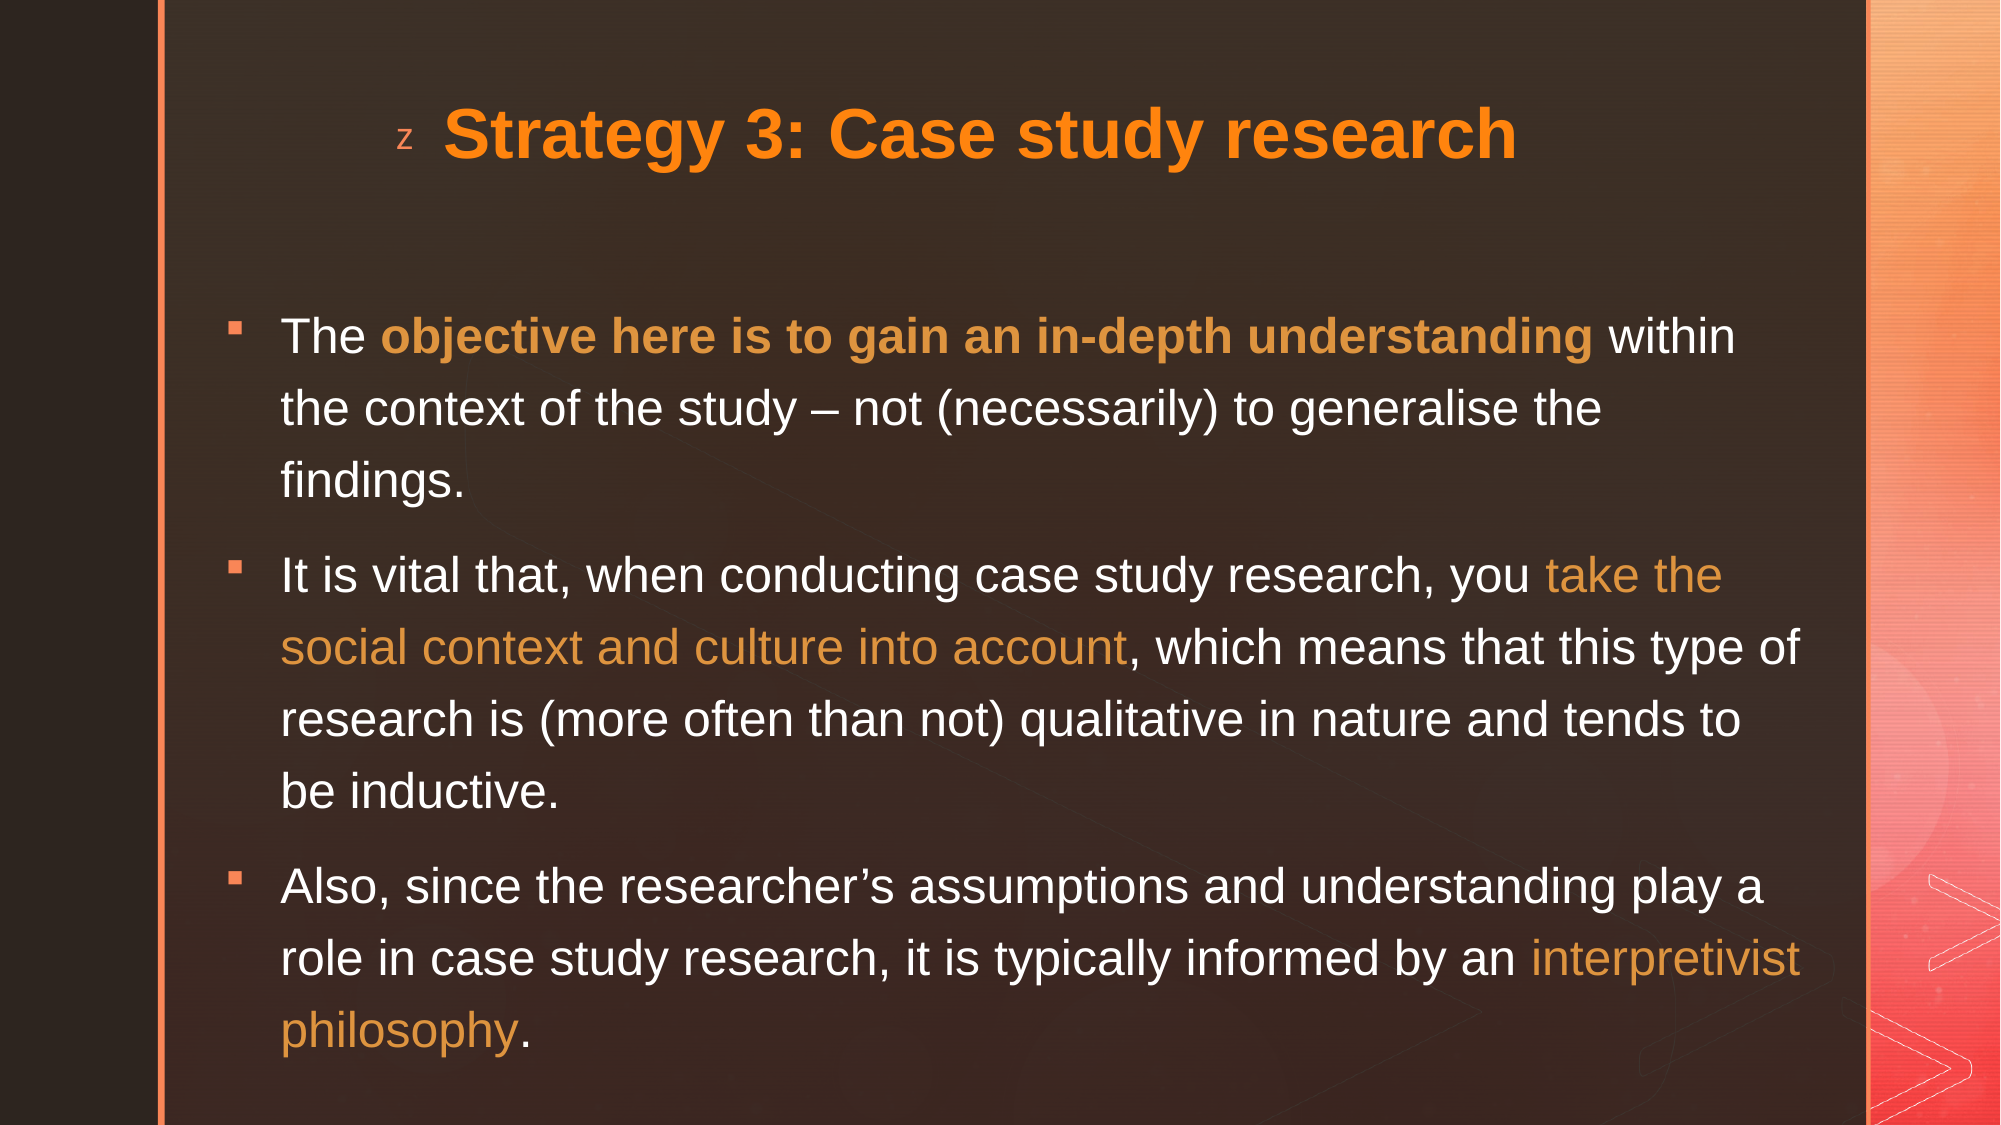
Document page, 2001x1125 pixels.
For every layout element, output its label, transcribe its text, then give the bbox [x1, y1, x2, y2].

title Strategy 3: Case study research [428, 90, 1734, 224]
picture [1871, 0, 2001, 1125]
list The objective here is to gain an in-depth understanding within the context of the study – not (necessarily) to generalise the findings. It is vital that, when conducting case study research, you take the social context and culture into account, which means that this type of research is (more often than not) qualitative in nature and tends to be inductive. Also, since the researcher’s assumptions and understanding play a role in case study research, it is typically informed by an interpretivist philosophy. [208, 224, 1817, 1125]
